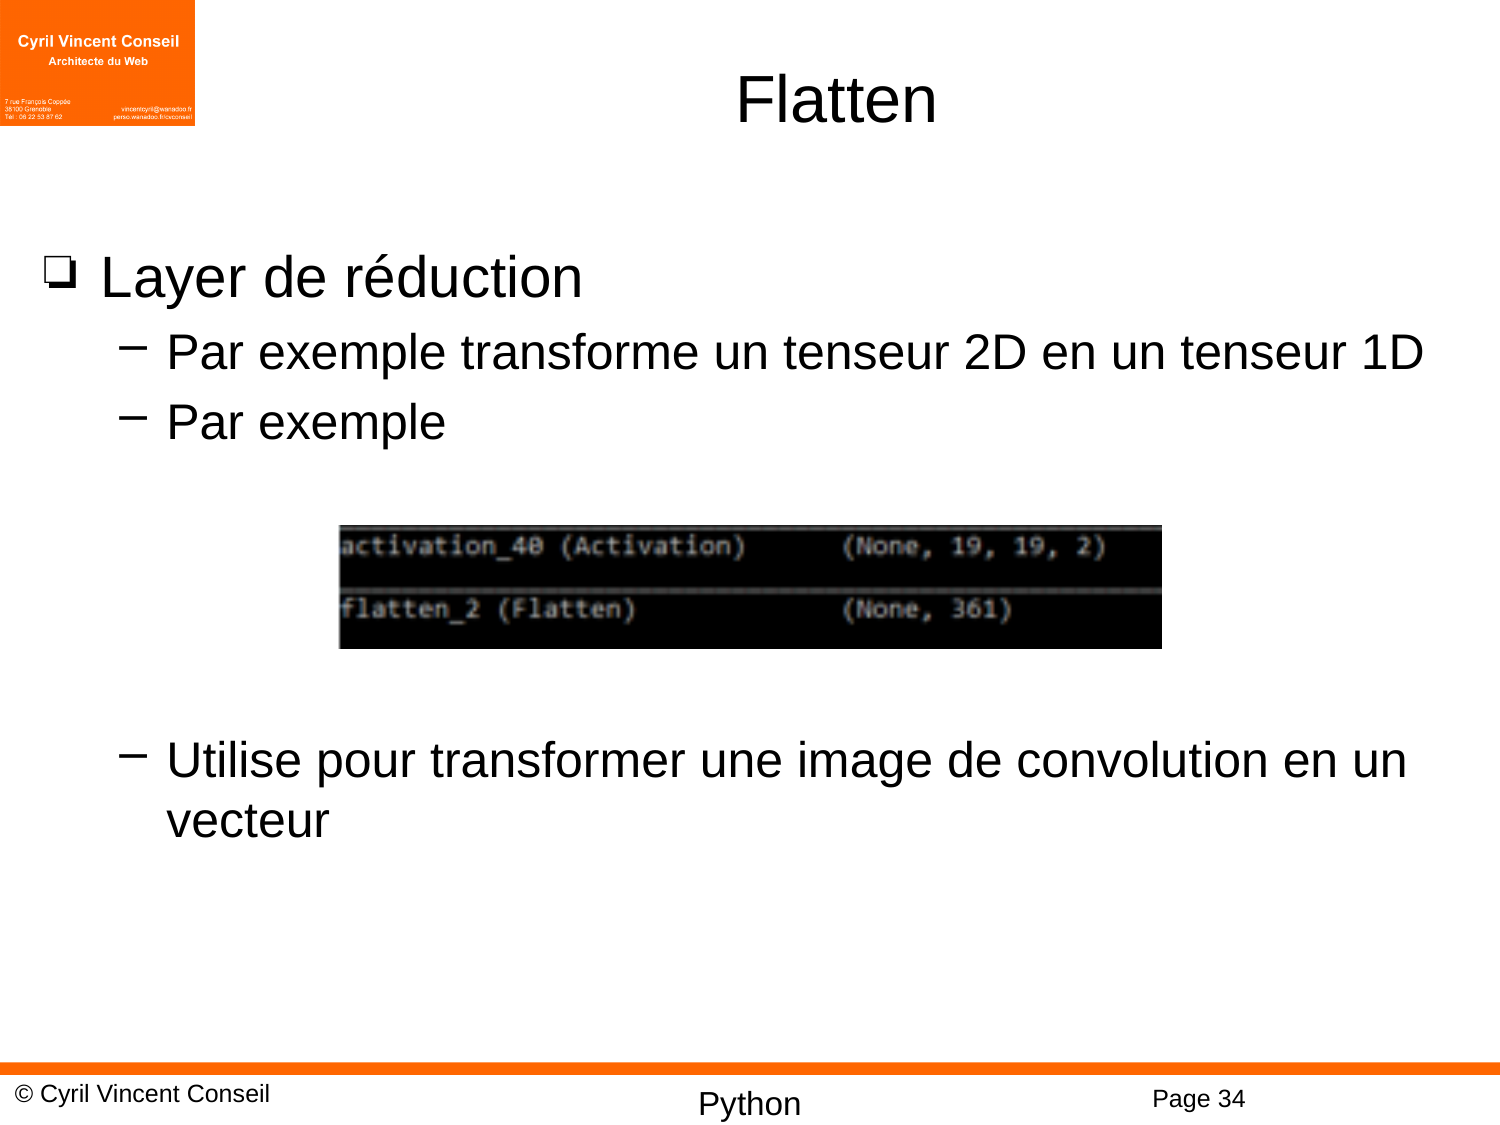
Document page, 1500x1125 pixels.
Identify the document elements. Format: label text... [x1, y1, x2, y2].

list Layer de réduction Par exemple transforme un tenseur 2D en un tenseur 1D Par exemple Utilise pour transformer une image de convolution en un vecteur [29, 231, 1468, 1059]
title Flatten [194, 2, 1480, 190]
picture [334, 525, 1163, 649]
picture [0, 0, 195, 126]
